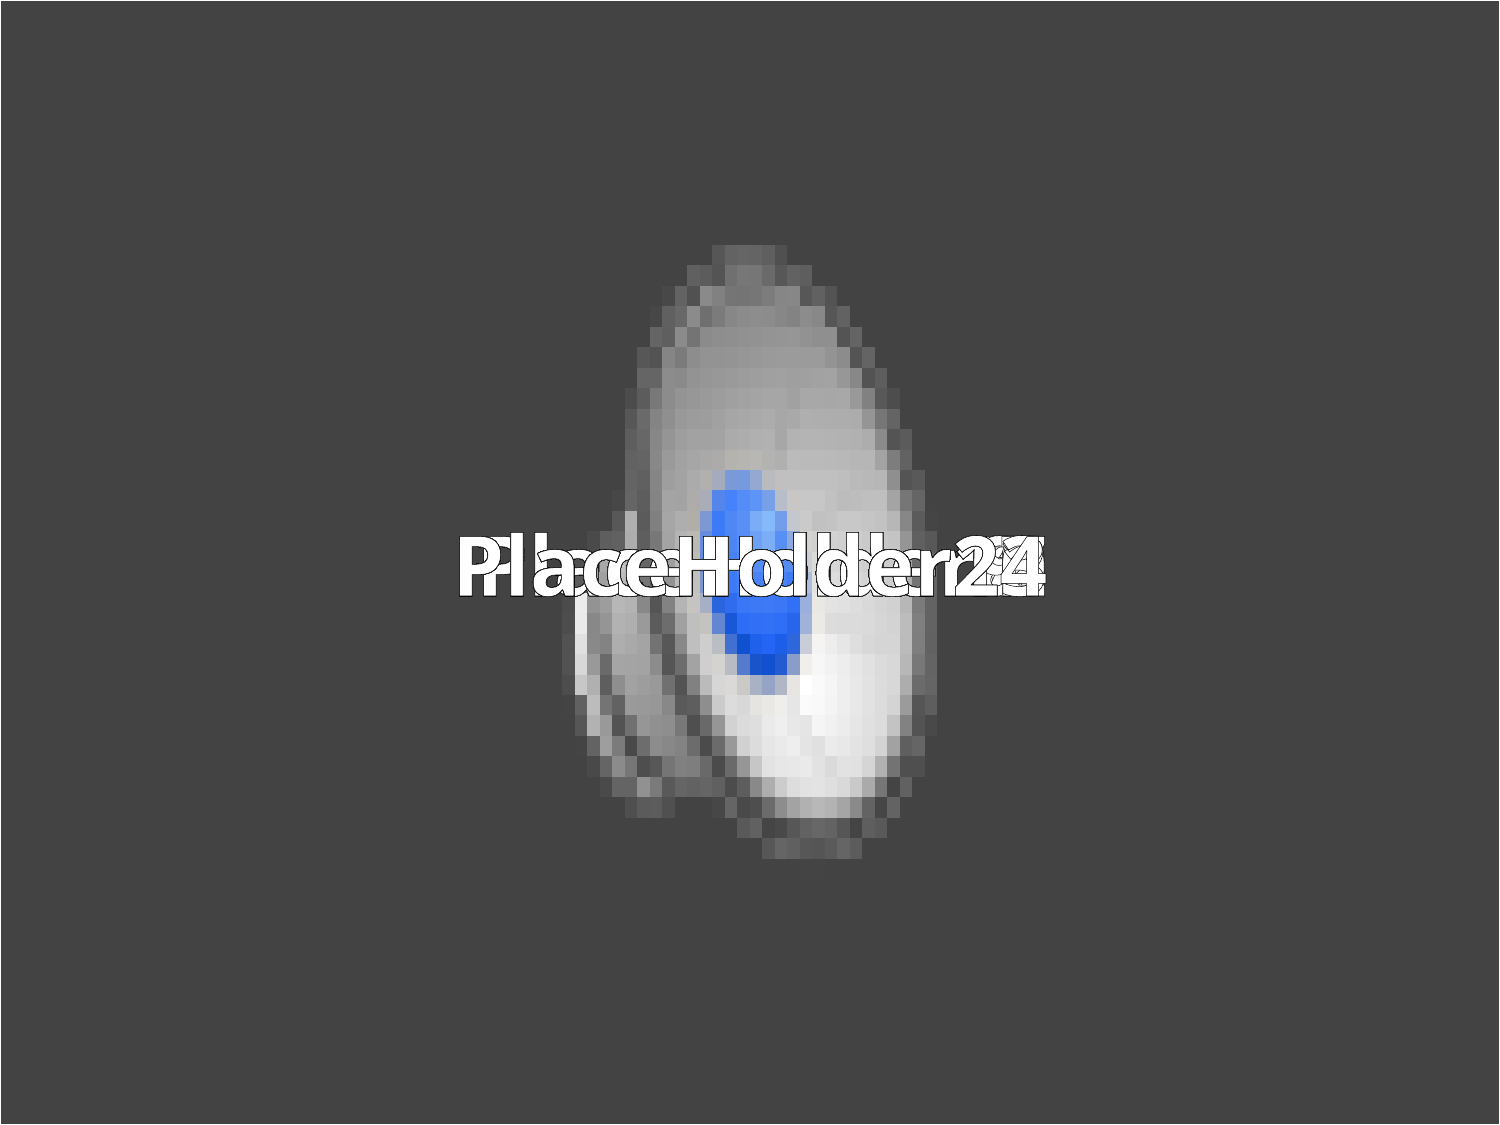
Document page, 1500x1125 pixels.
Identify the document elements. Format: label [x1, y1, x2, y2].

text_box [0, 0, 1500, 1125]
